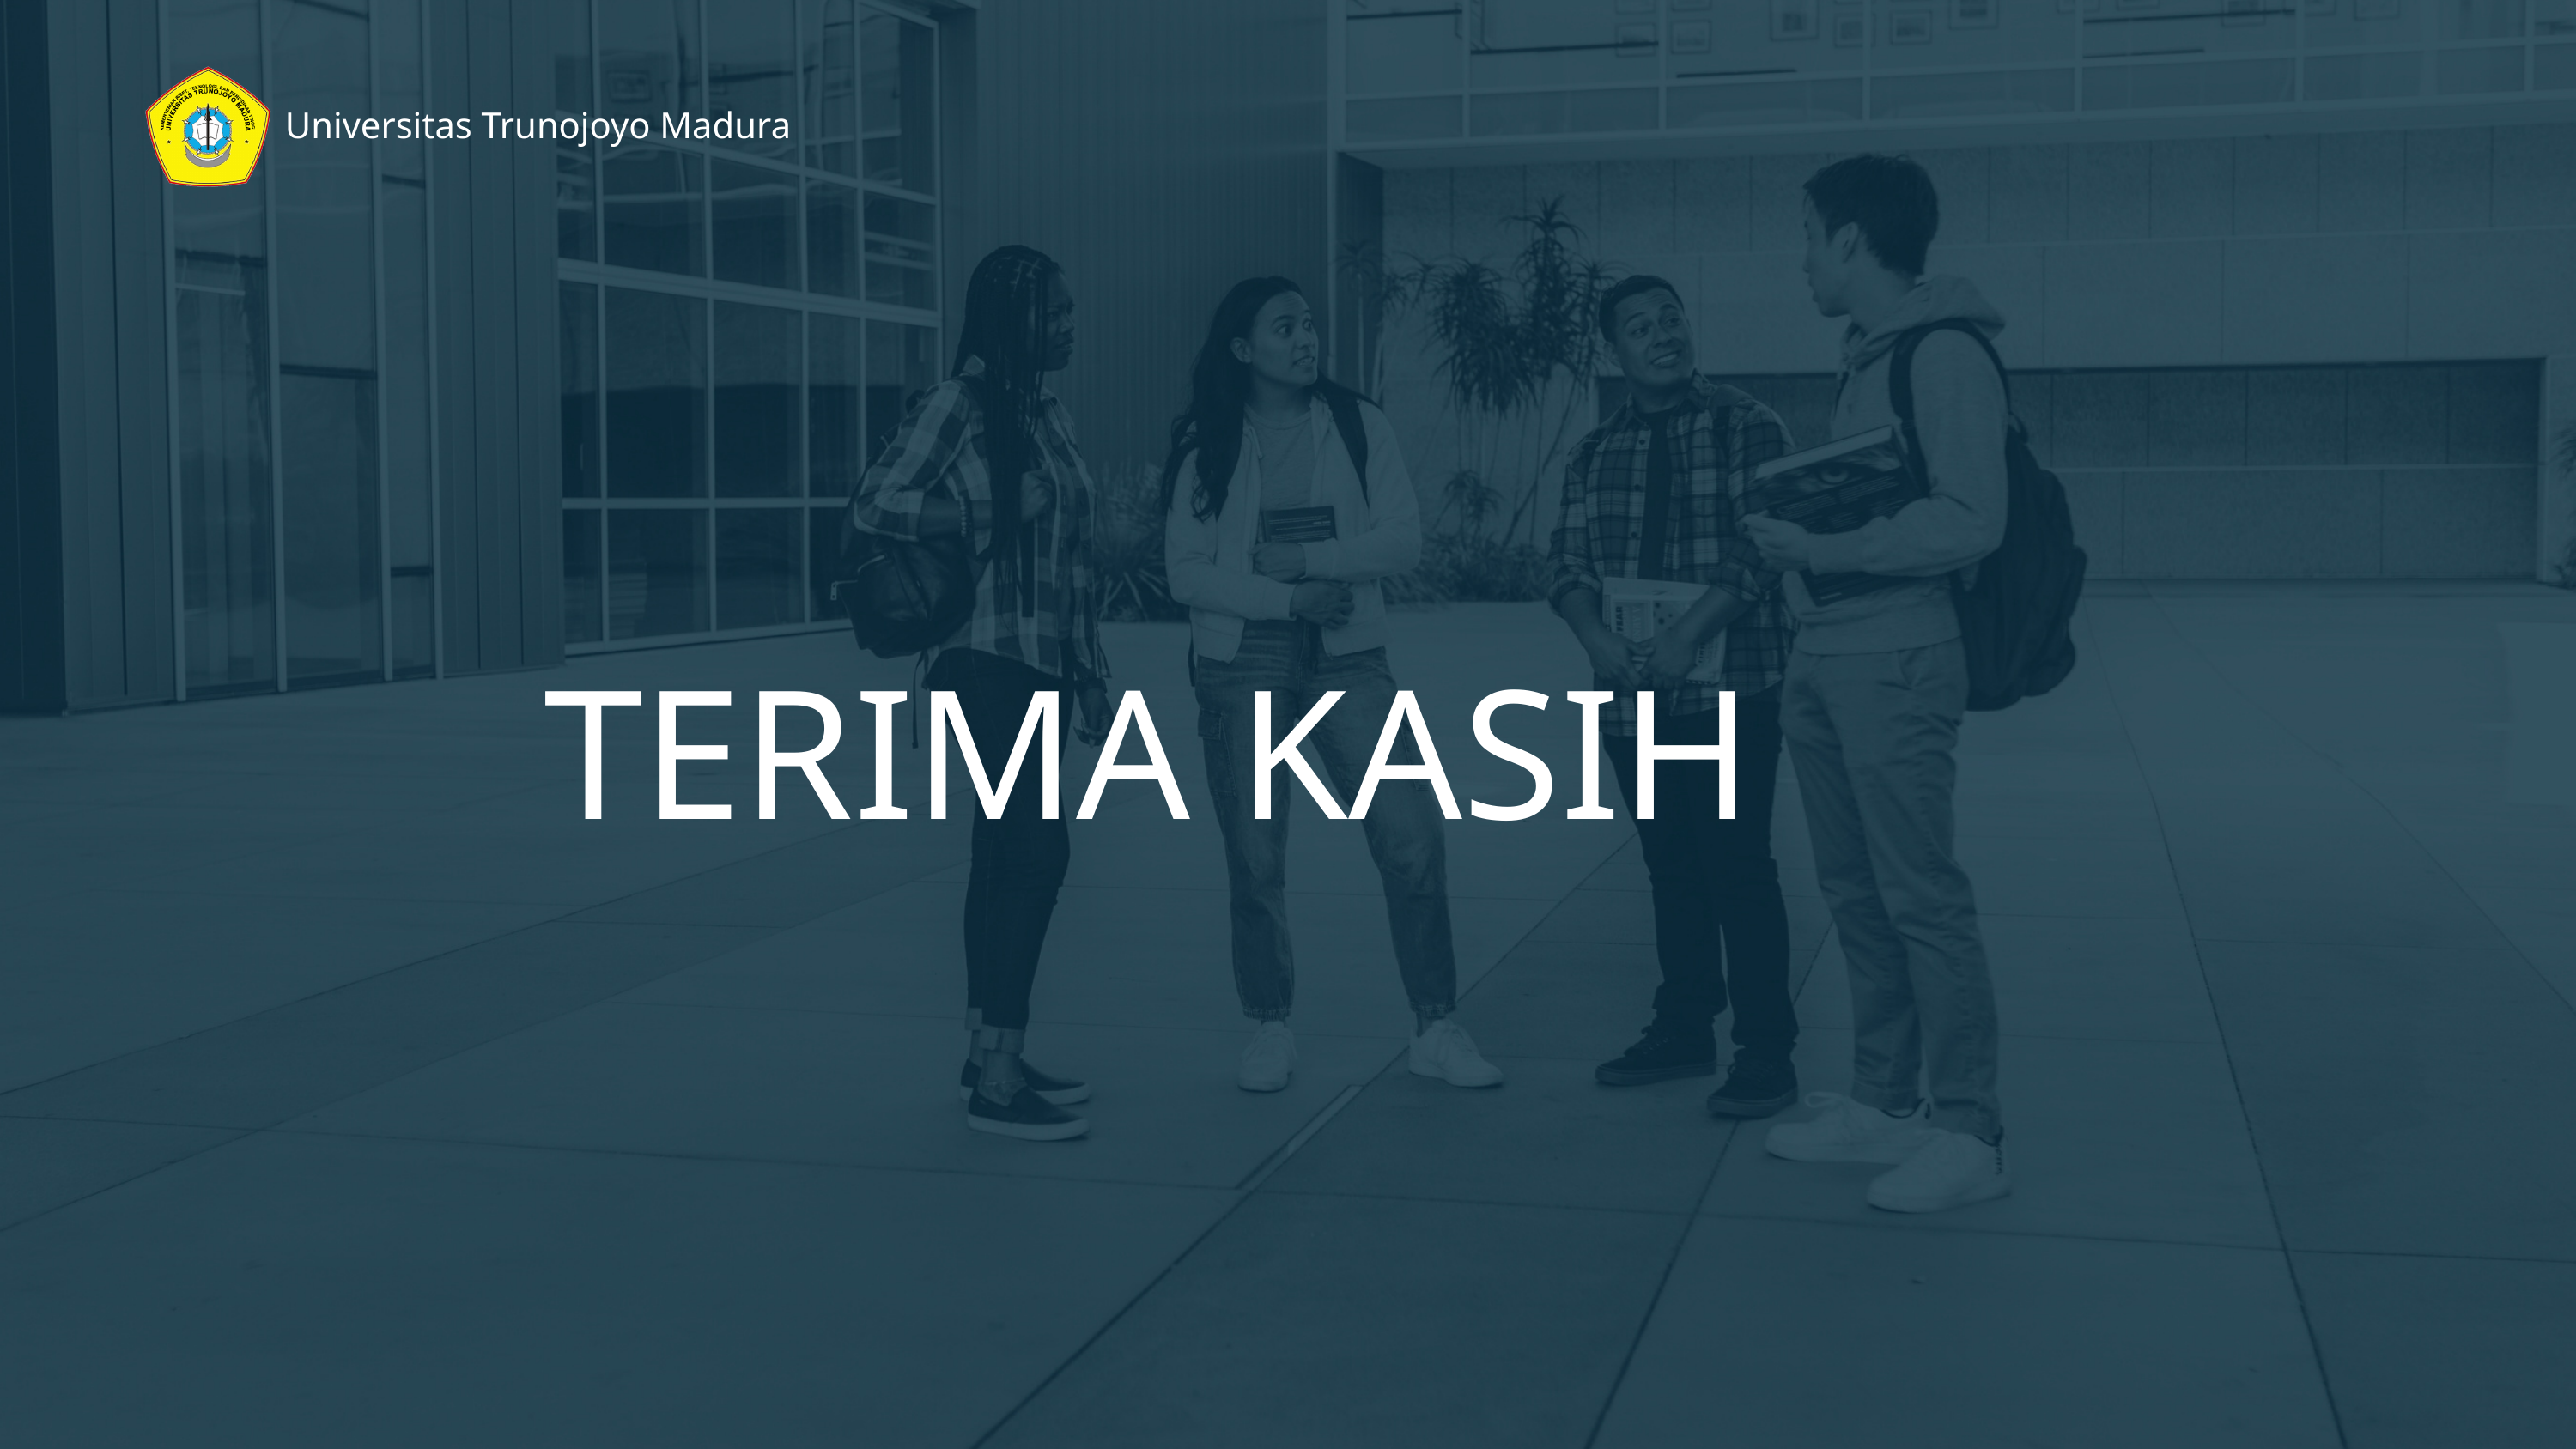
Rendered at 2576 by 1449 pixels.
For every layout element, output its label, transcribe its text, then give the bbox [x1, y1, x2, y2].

text_box TERIMA KASIH [544, 675, 2092, 856]
text_box [0, 0, 2576, 1449]
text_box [144, 65, 857, 187]
